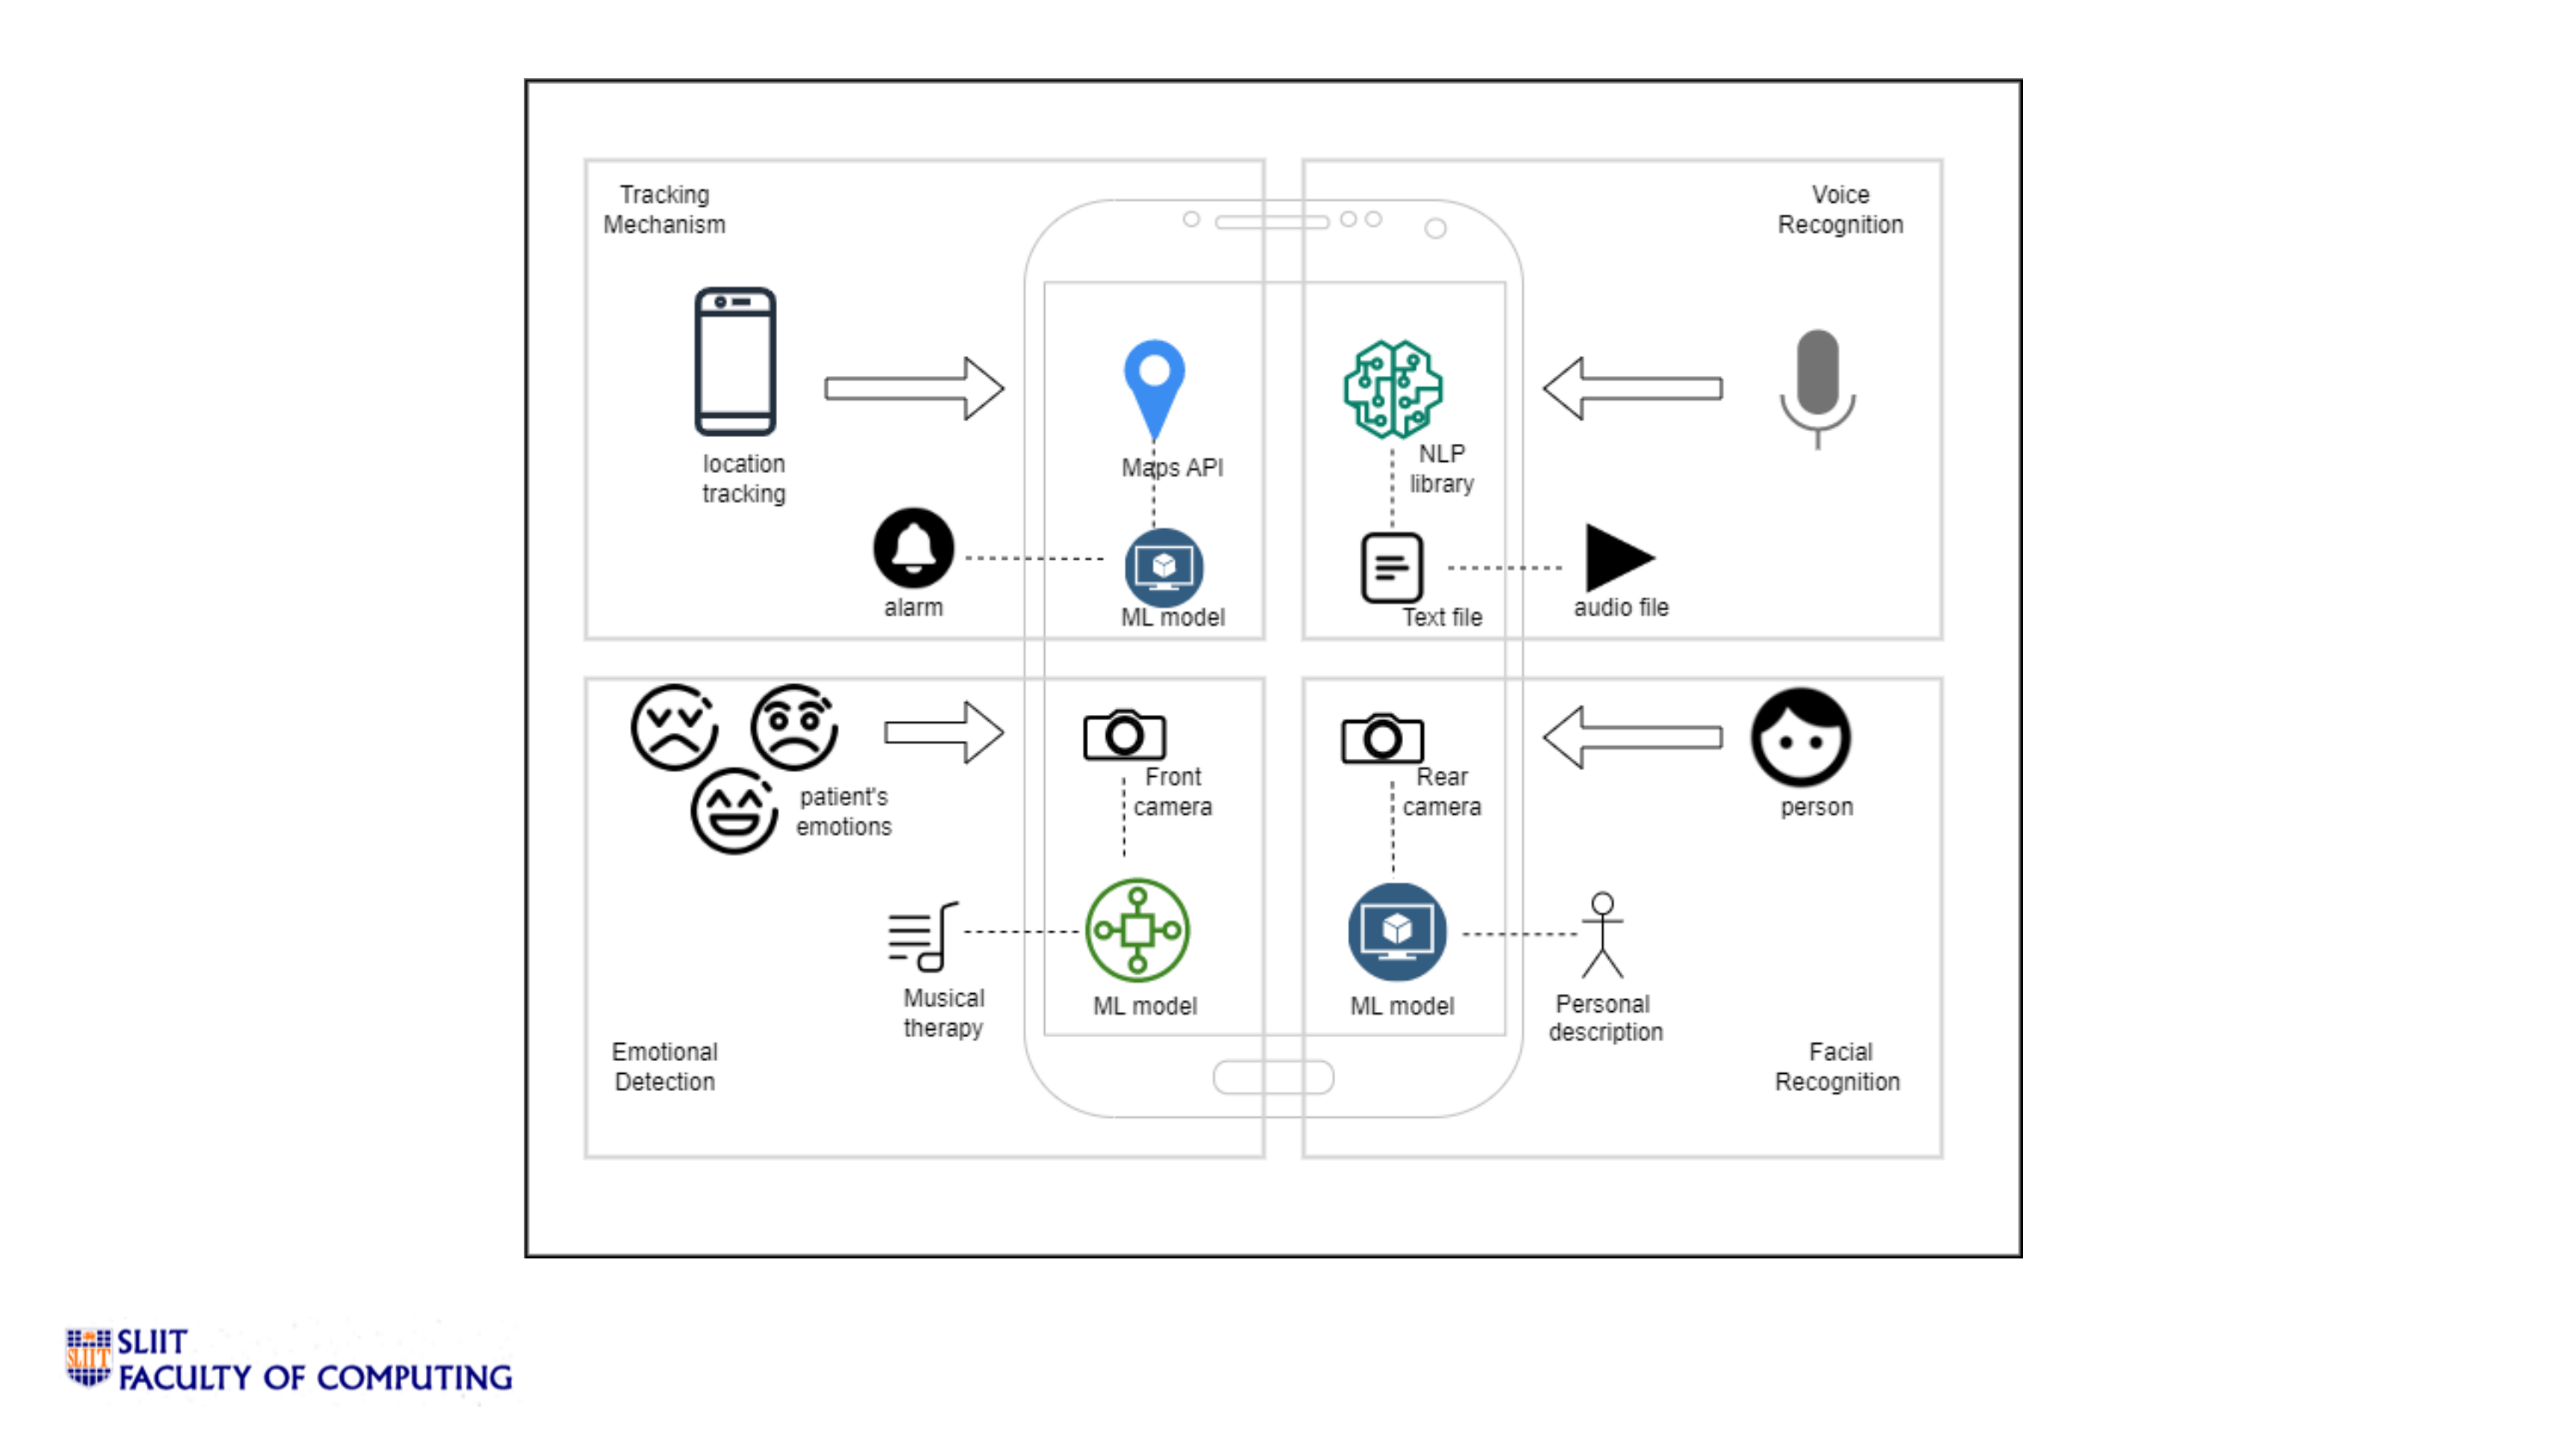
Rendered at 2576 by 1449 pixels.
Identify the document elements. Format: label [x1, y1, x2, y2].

picture [523, 78, 2023, 1258]
picture [59, 1299, 525, 1408]
